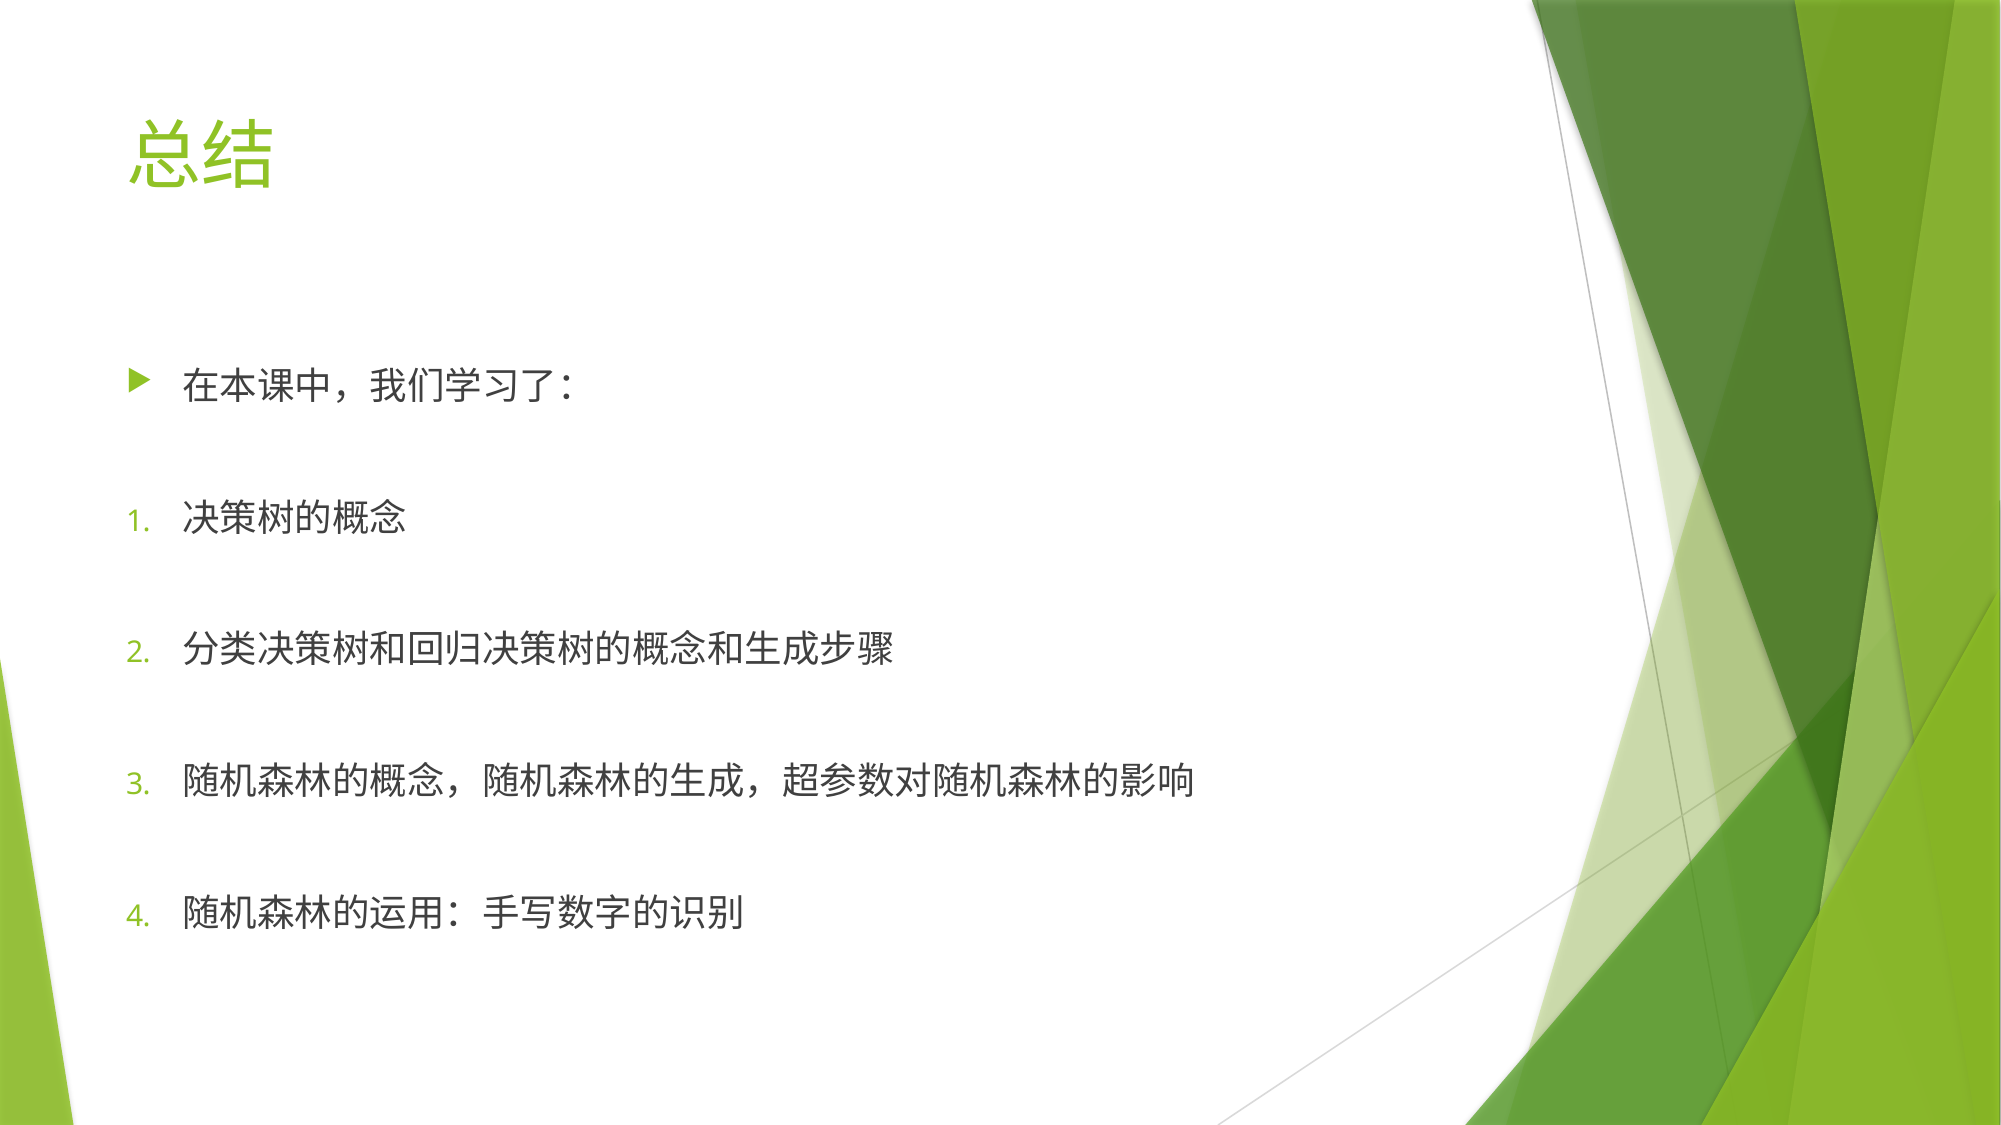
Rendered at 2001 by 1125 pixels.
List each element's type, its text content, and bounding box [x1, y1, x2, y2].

list 在本课中，我们学习了： 决策树的概念 分类决策树和回归决策树的概念和生成步骤 随机森林的概念，随机森林的生成，超参数对随机森林的影响 随机森林的运用：手写数字的识别 [111, 354, 1522, 992]
title 总结 [111, 99, 1522, 317]
